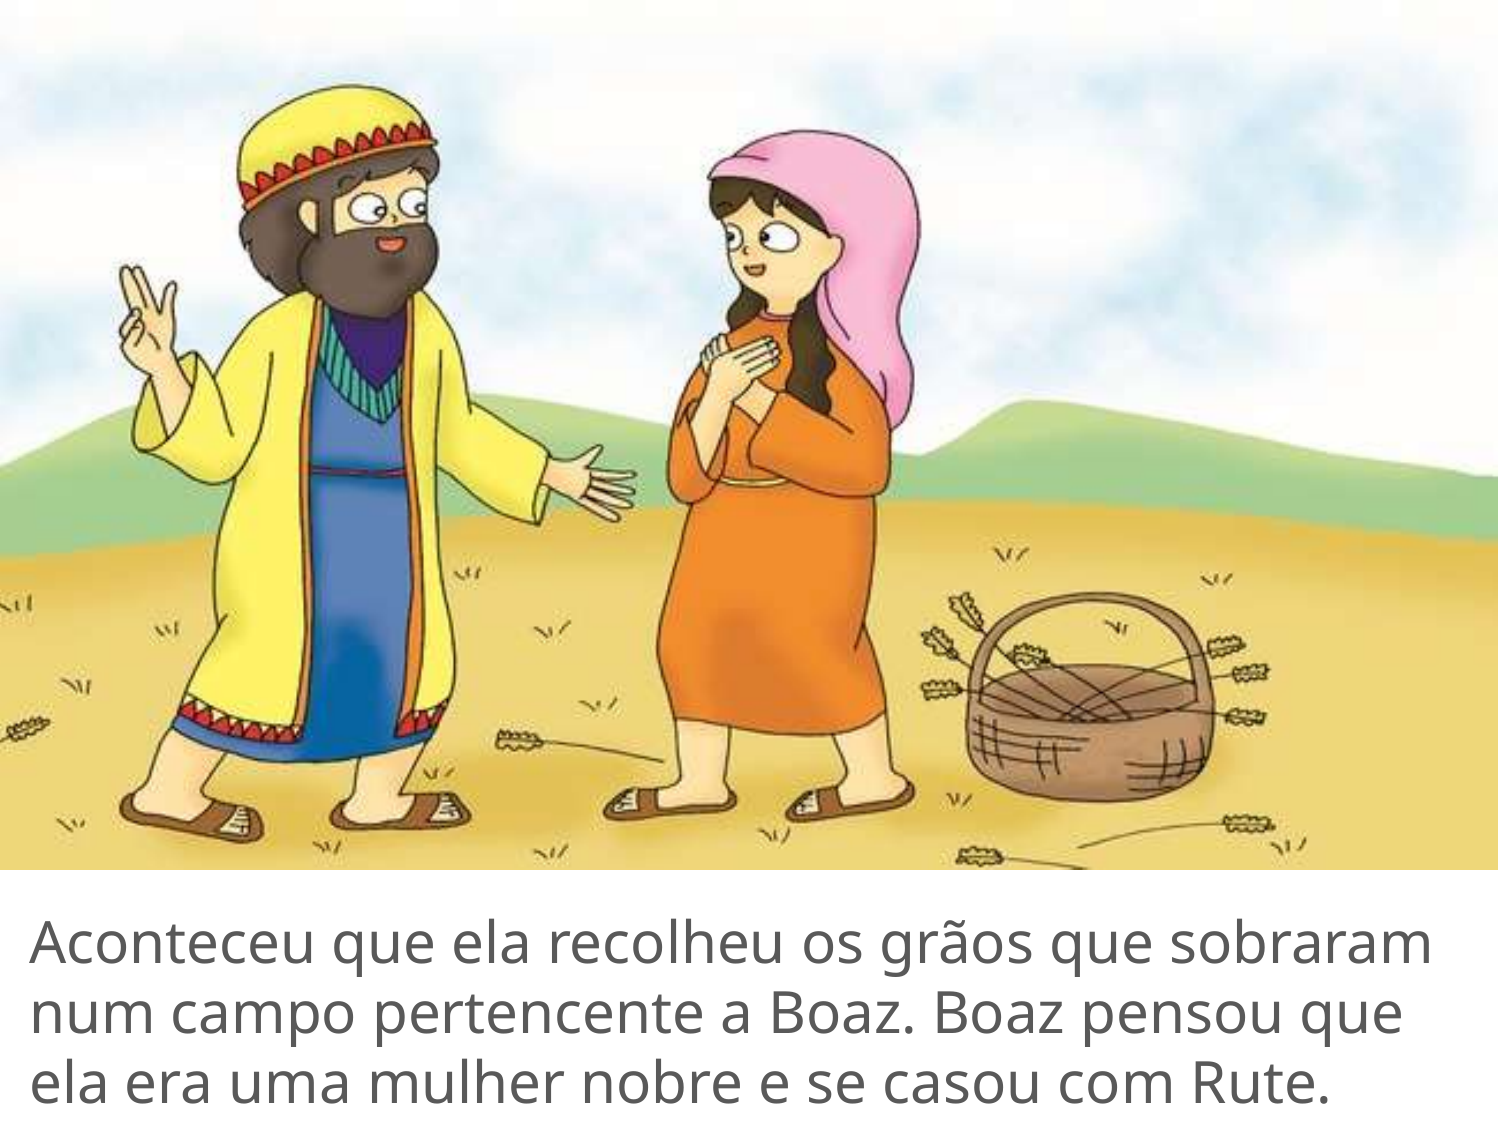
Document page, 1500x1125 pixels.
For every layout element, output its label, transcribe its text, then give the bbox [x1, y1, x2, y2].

picture [0, 0, 1498, 870]
text_box Aconteceu que ela recolheu os grãos que sobraram num campo pertencente a Boaz. Boaz pensou que ela era uma mulher nobre e se casou com Rute. [14, 897, 1500, 1123]
